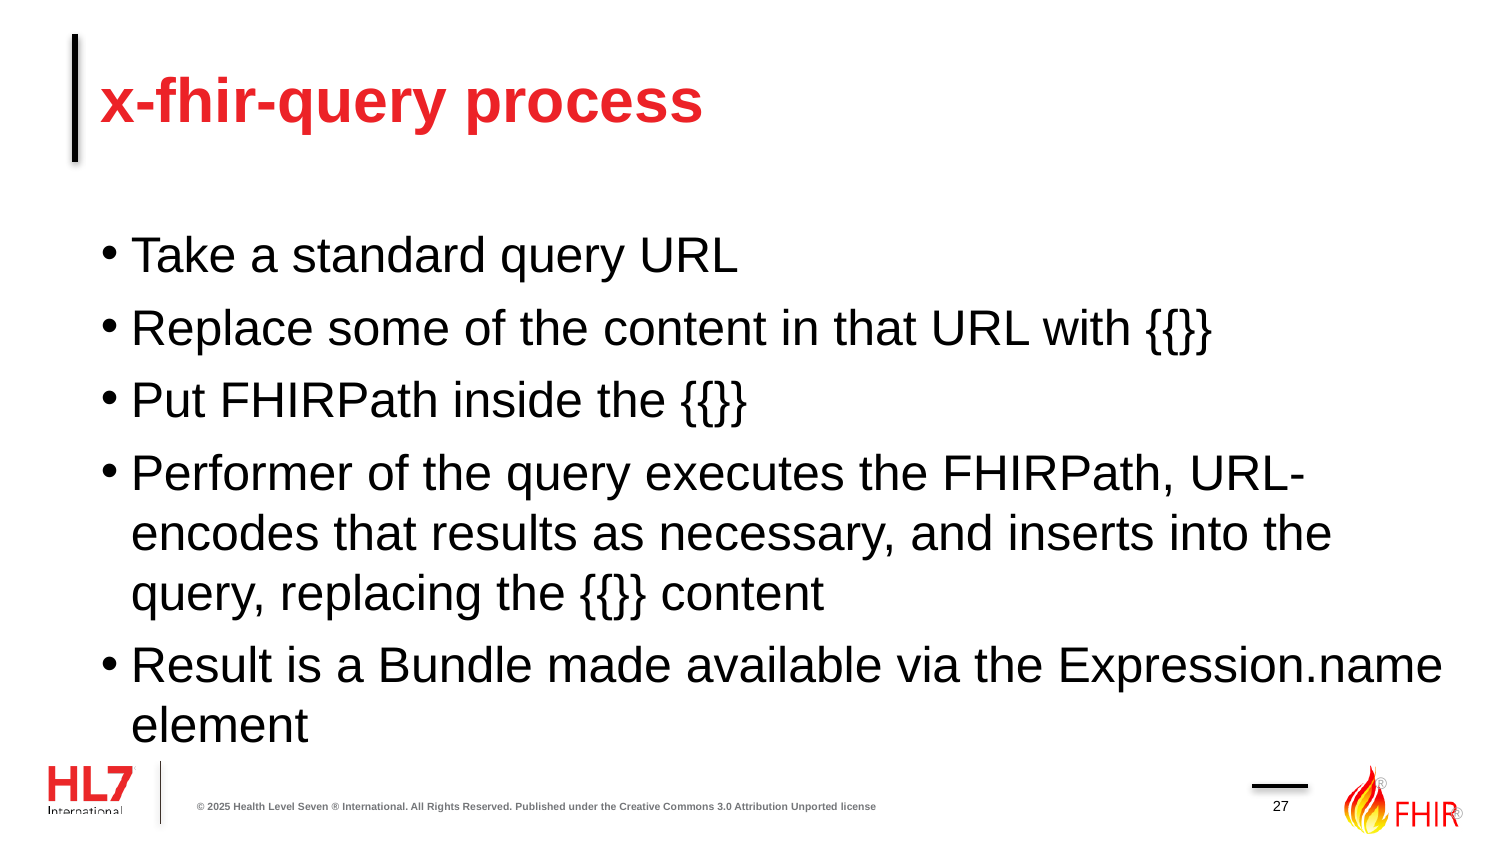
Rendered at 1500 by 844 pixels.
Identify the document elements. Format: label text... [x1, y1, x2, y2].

title x-fhir-query process [100, 33, 1451, 163]
list Take a standard query URL Replace some of the content in that URL with {{}} Put FHIRPath inside the {{}} Performer of the query executes the FHIRPath, URL-encodes that results as necessary, and inserts into the query, replacing the {{}} content Result is a Bundle made available via the Expression.name element [100, 222, 1451, 731]
footer © 2025 Health Level Seven ® International. All Rights Reserved. Published under the Creative Commons 3.0 Attribution Unported license [196, 786, 941, 813]
slide_number 27 [1258, 786, 1304, 814]
picture [1339, 760, 1463, 837]
